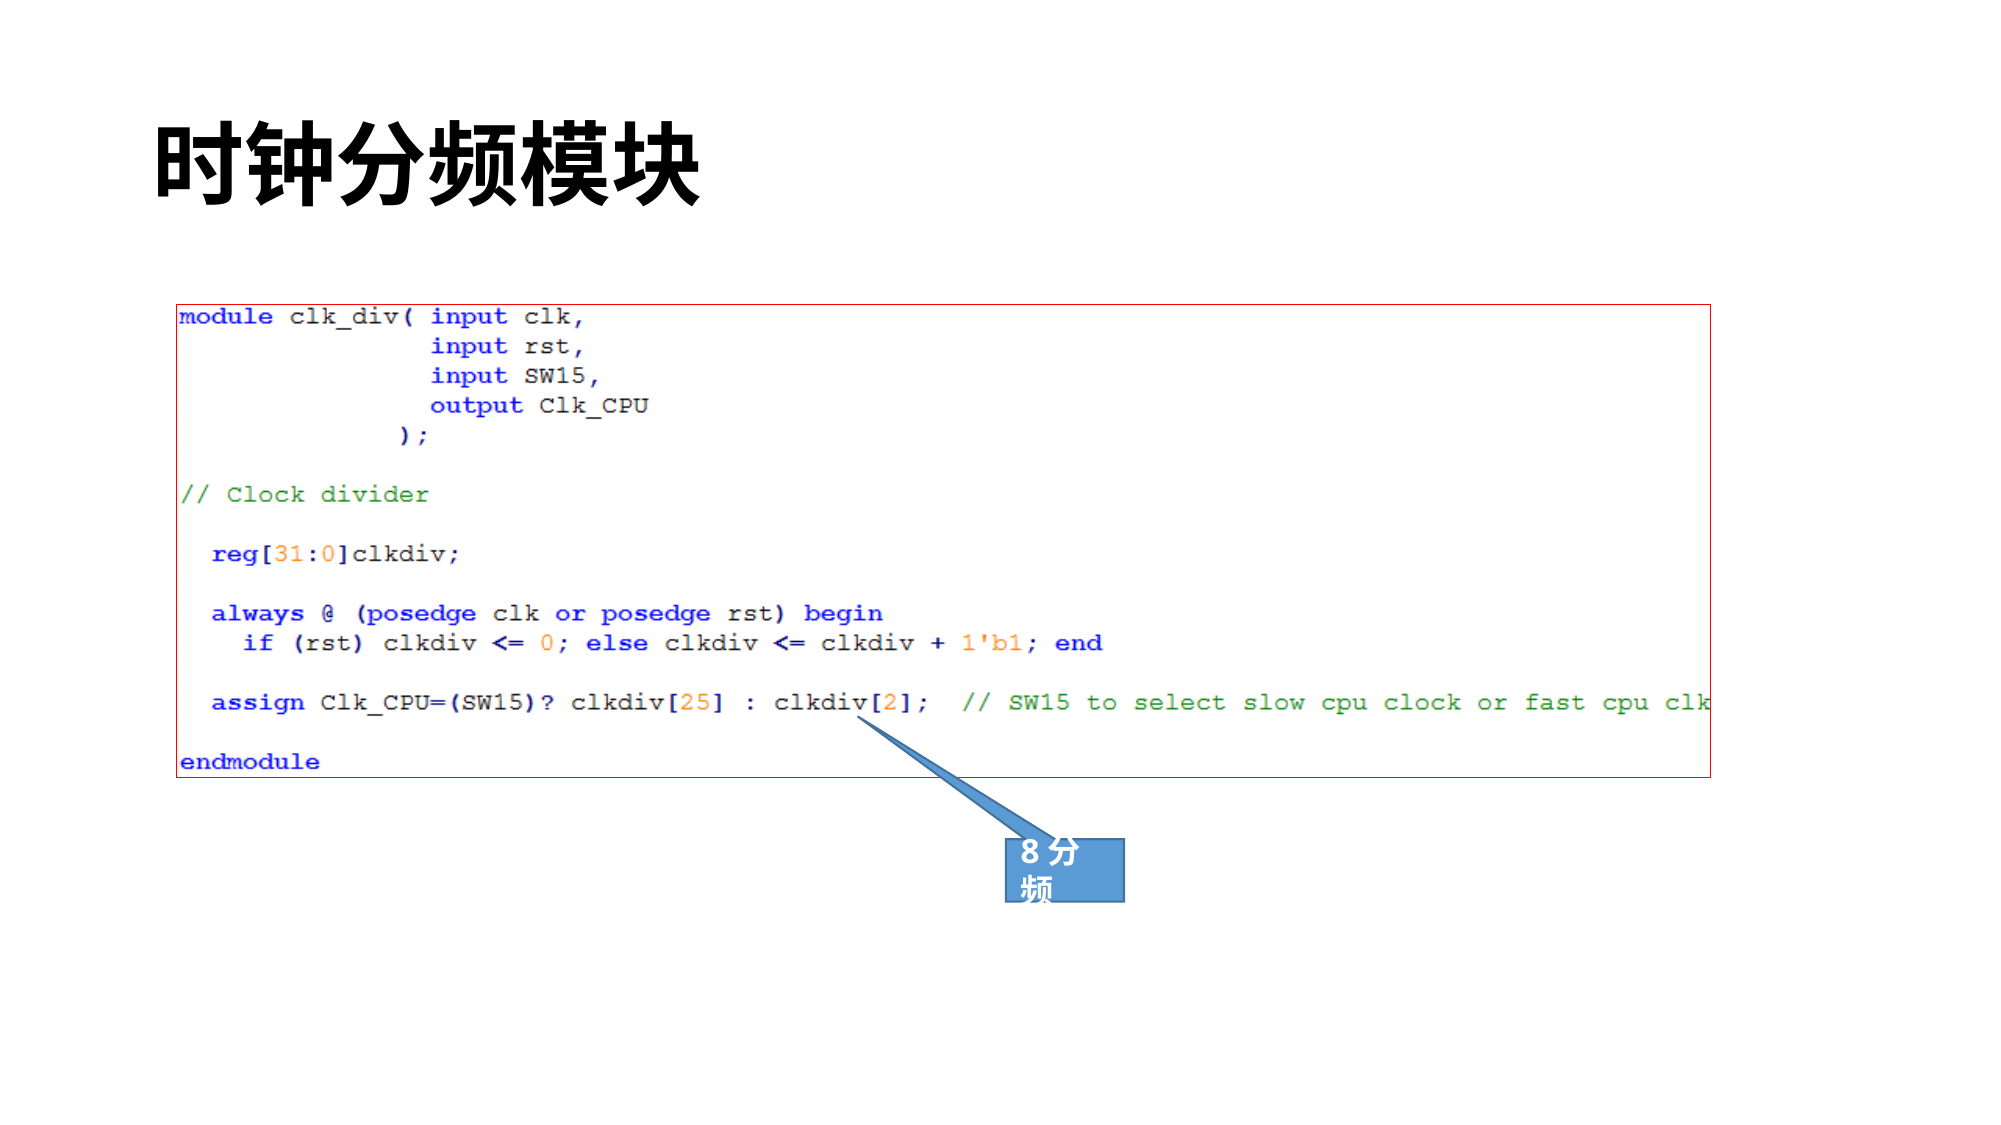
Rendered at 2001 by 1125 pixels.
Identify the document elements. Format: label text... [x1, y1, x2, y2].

title 时钟分频模块 [137, 59, 1863, 278]
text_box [177, 305, 1710, 902]
